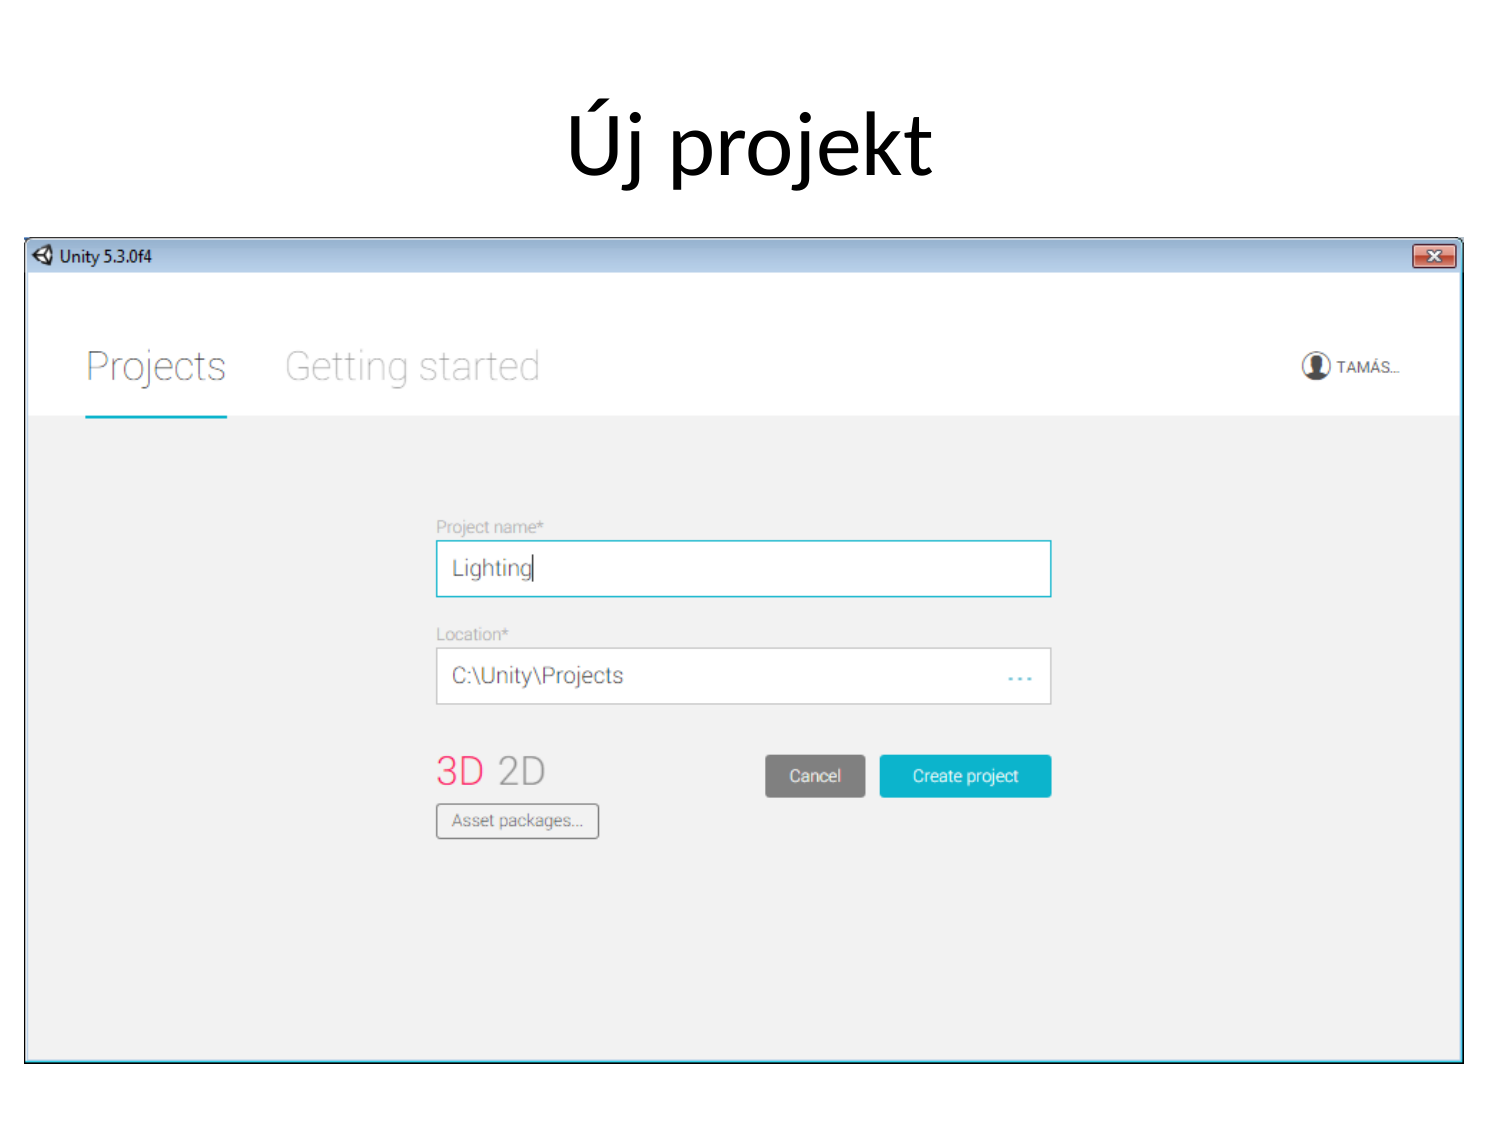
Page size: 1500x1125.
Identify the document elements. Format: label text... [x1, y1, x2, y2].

picture [24, 237, 1464, 1065]
title Új projekt [75, 45, 1425, 233]
